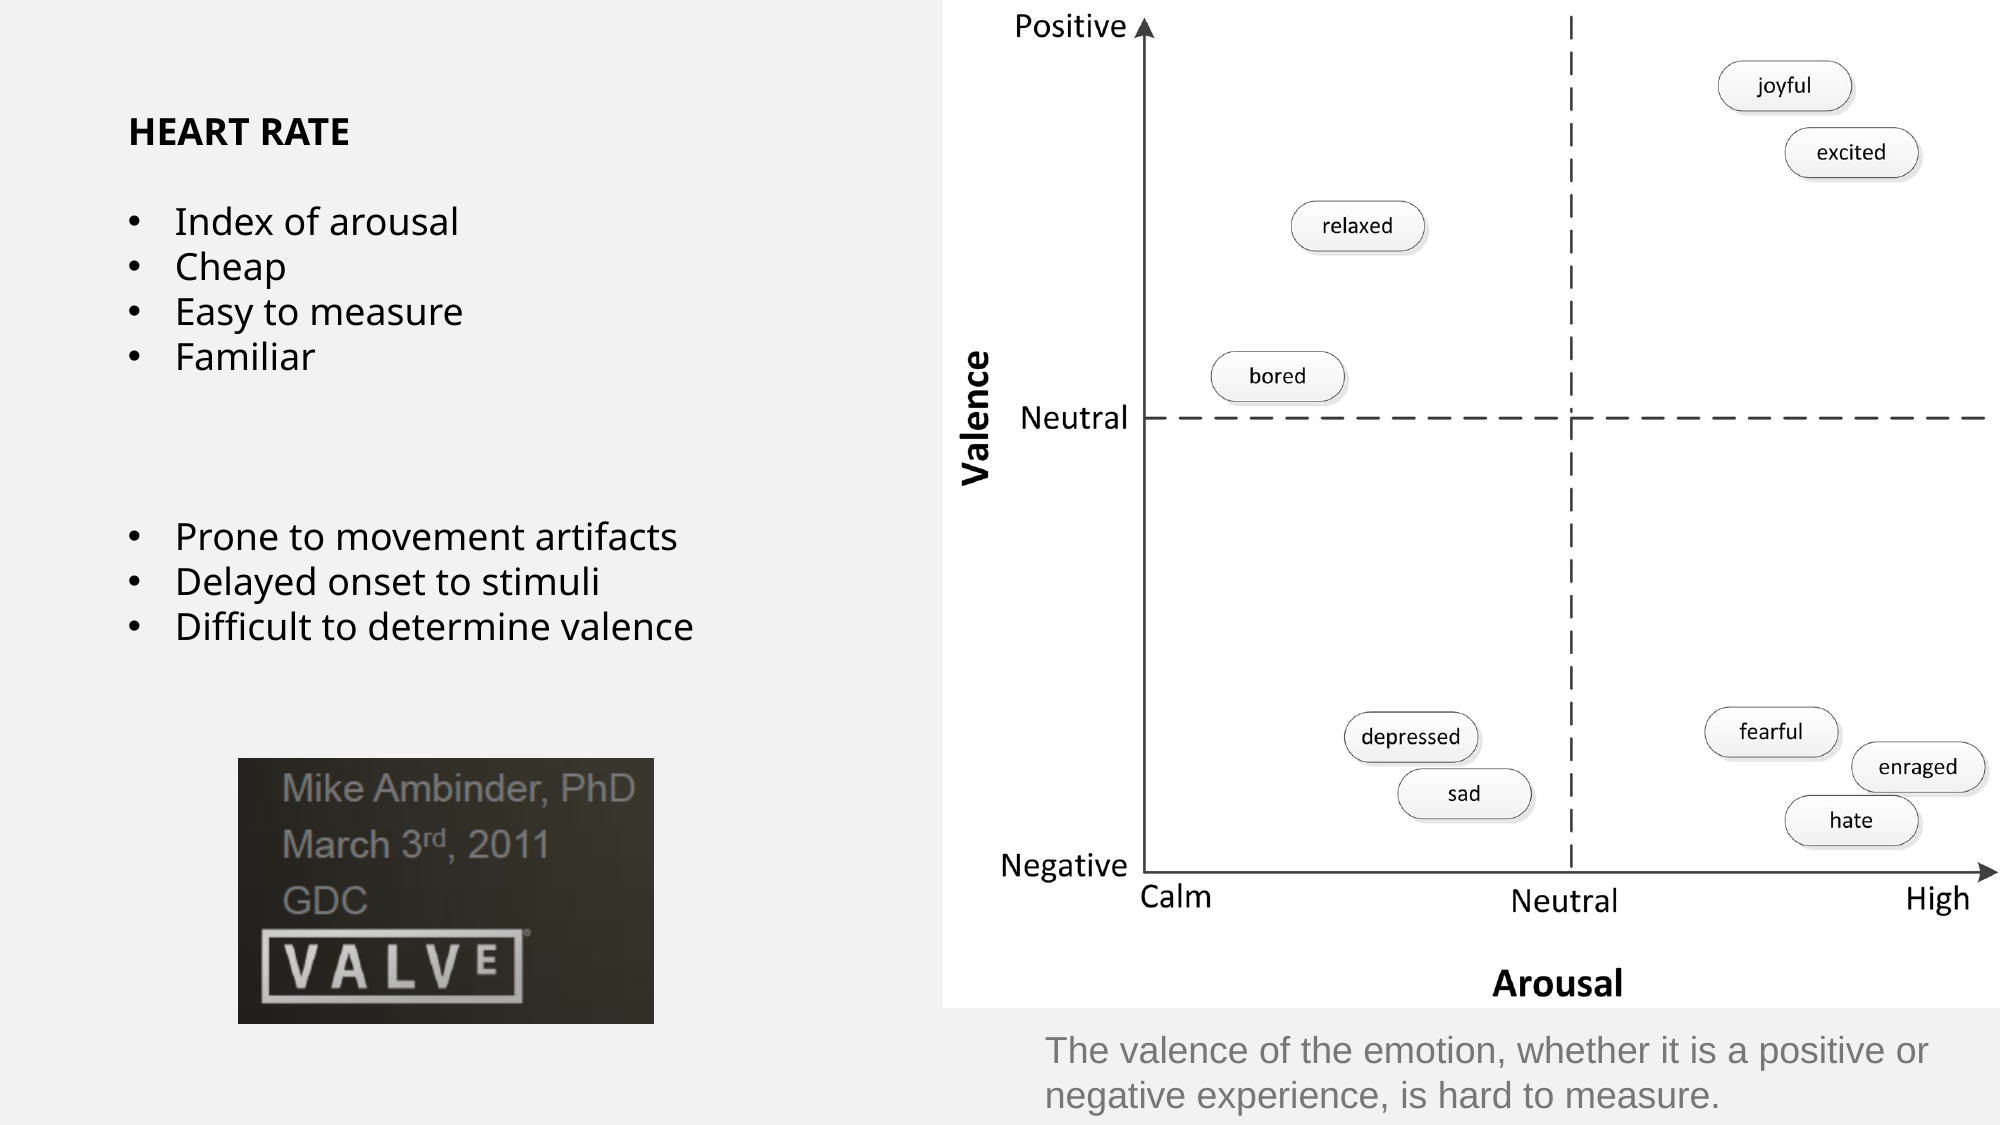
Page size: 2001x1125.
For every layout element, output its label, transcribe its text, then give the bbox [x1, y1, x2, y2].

text_box HEART RATE Index of arousal Cheap Easy to measure Familiar Prone to movement artifacts Delayed onset to stimuli Difficult to determine valence [113, 100, 720, 746]
picture [943, 0, 2000, 1008]
picture [238, 758, 654, 1024]
text_box The valence of the emotion, whether it is a positive or negative experience, is hard to measure. [1030, 1018, 2000, 1124]
